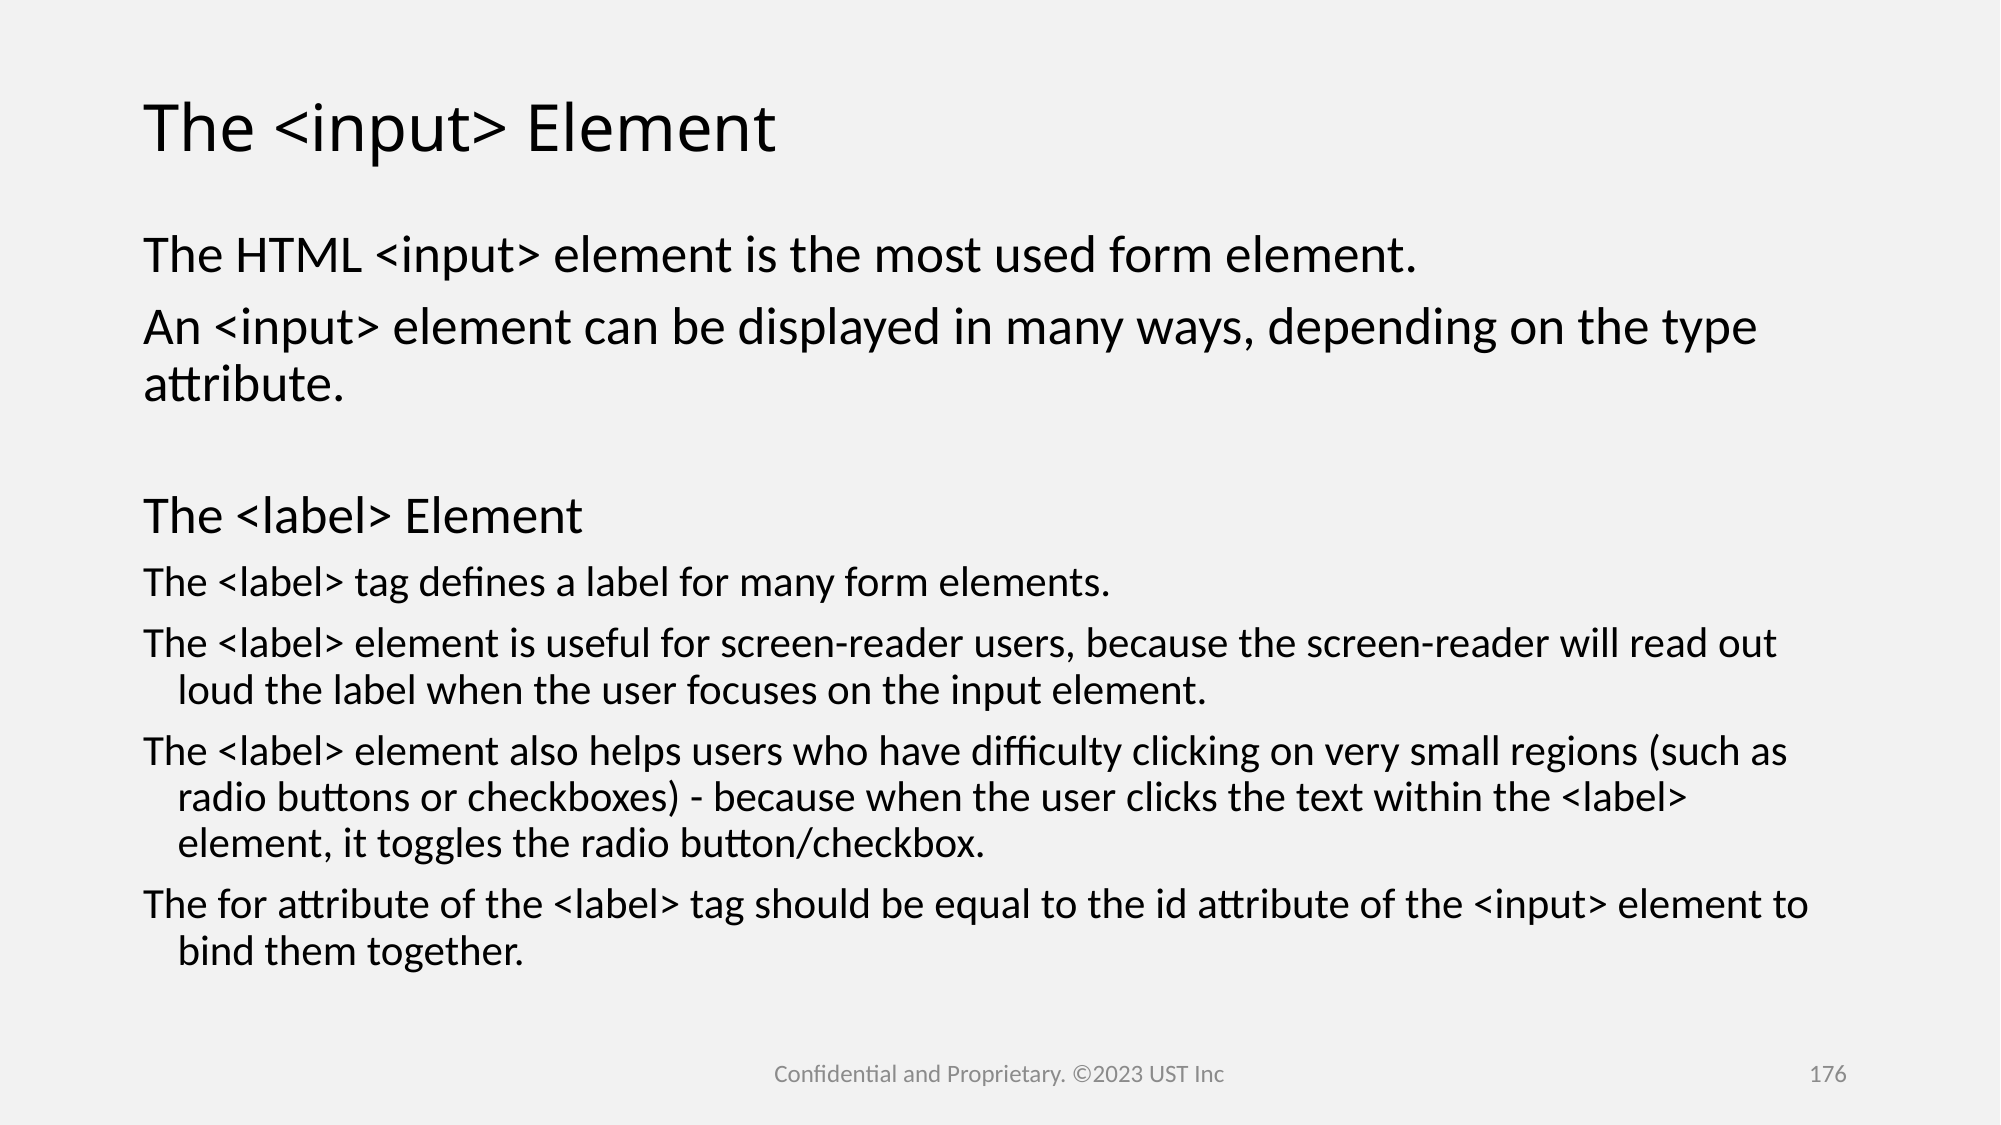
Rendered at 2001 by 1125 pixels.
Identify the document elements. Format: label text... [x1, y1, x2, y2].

footer Confidential and Proprietary. ©2023 UST Inc [662, 1042, 1338, 1103]
slide_number 176 [1412, 1042, 1863, 1103]
list The <input> Element The HTML <input> element is the most used form element. An <input> element can be displayed in many ways, depending on the type attribute. The <label> Element The <label> tag defines a label for many form elements. The <label> element is useful for screen-reader users, because the screen-reader will read out loud the label when the user focuses on the input element. The <label> element also helps users who have difficulty clicking on very small regions (such as radio buttons or checkboxes) - because when the user clicks the text within the <label> element, it toggles the radio button/checkbox. The for attribute of the <label> tag should be equal to the id attribute of the <input> element to bind them together. [128, 87, 1854, 988]
